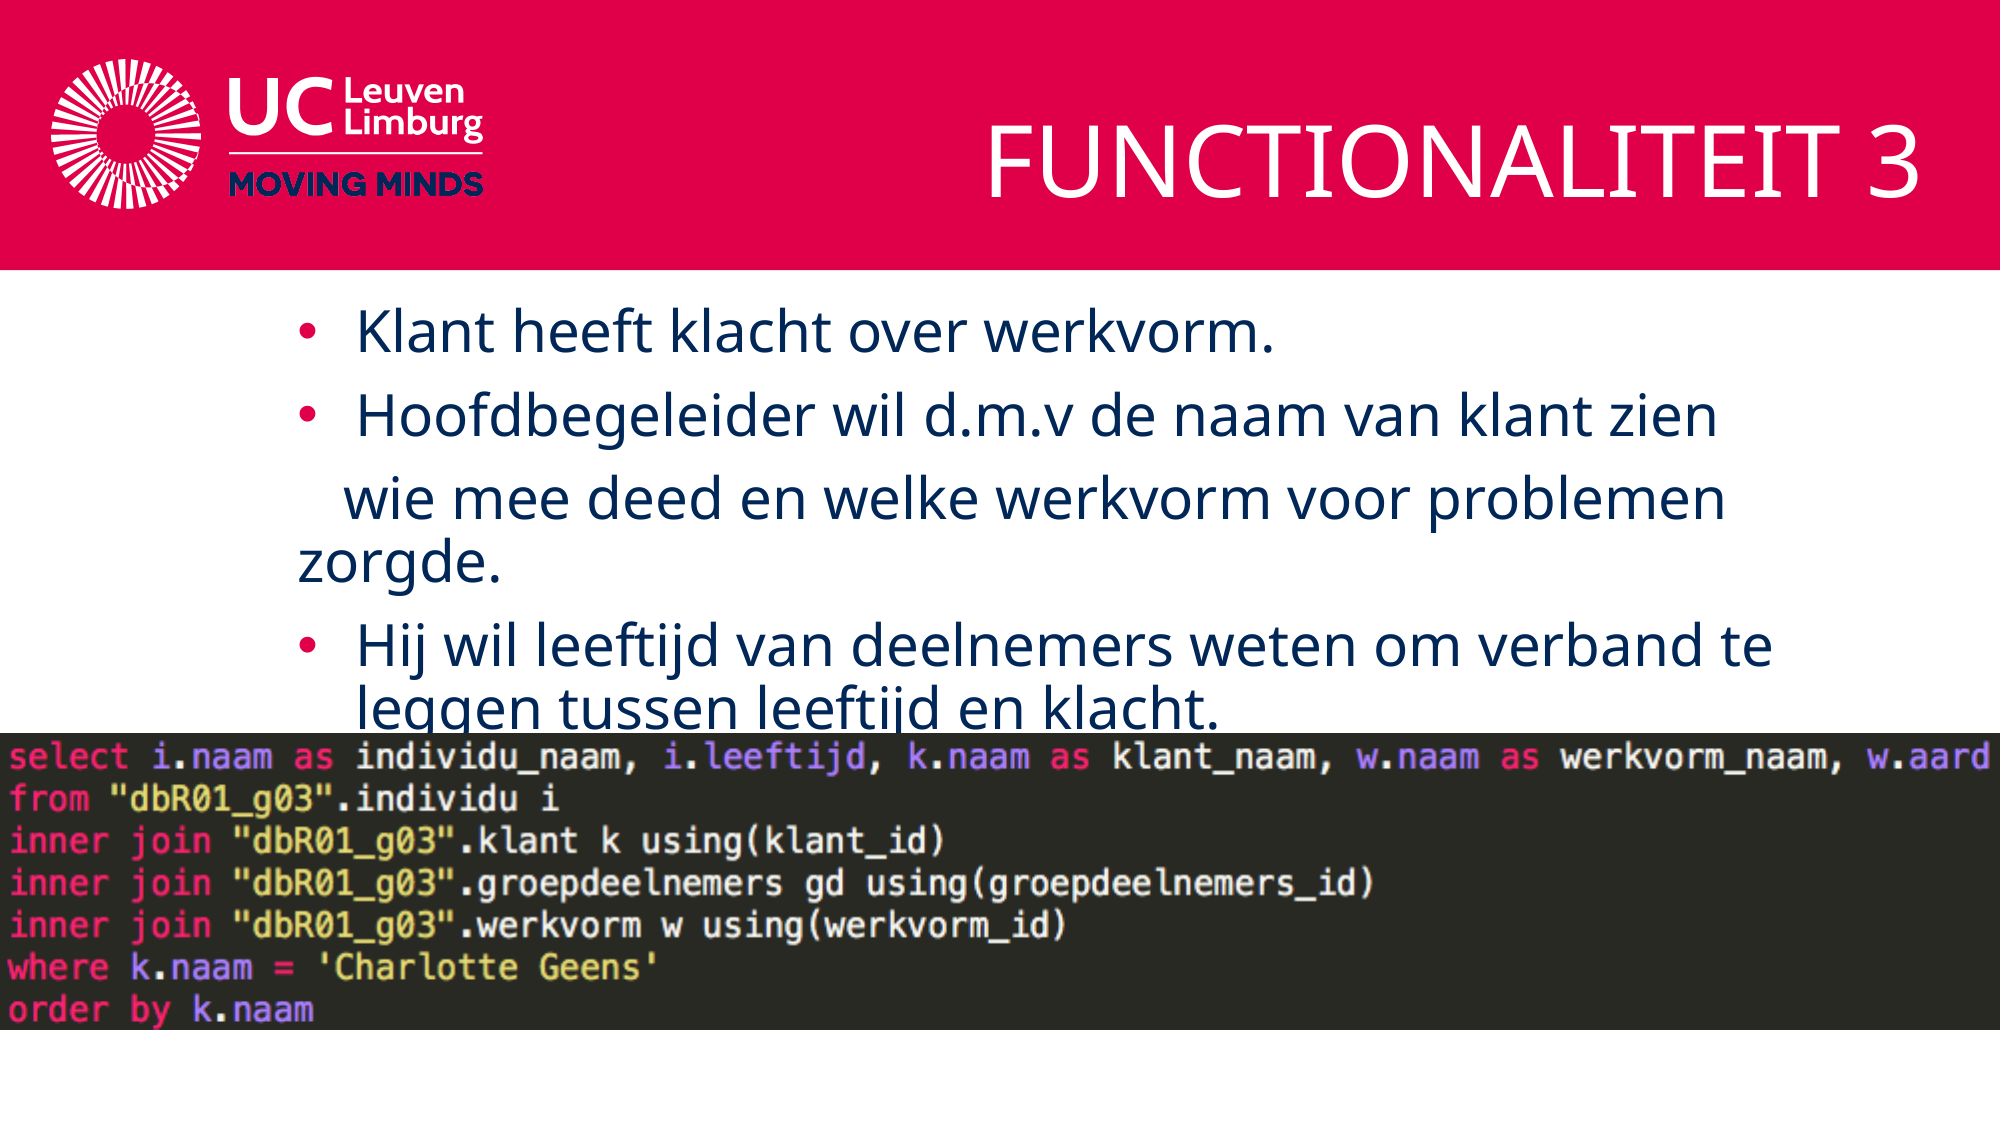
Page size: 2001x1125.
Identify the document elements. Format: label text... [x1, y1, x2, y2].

picture [51, 59, 307, 209]
title FUNCTIONALITEIT 3 [307, 59, 1940, 271]
picture [0, 733, 2000, 1030]
list Klant heeft klacht over werkvorm. Hoofdbegeleider wil d.m.v de naam van klant zien wie mee deed en welke werkvorm voor problemen zorgde. Hij wil leeftijd van deelnemers weten om verband te leggen tussen leeftijd en klacht. [282, 203, 1915, 733]
